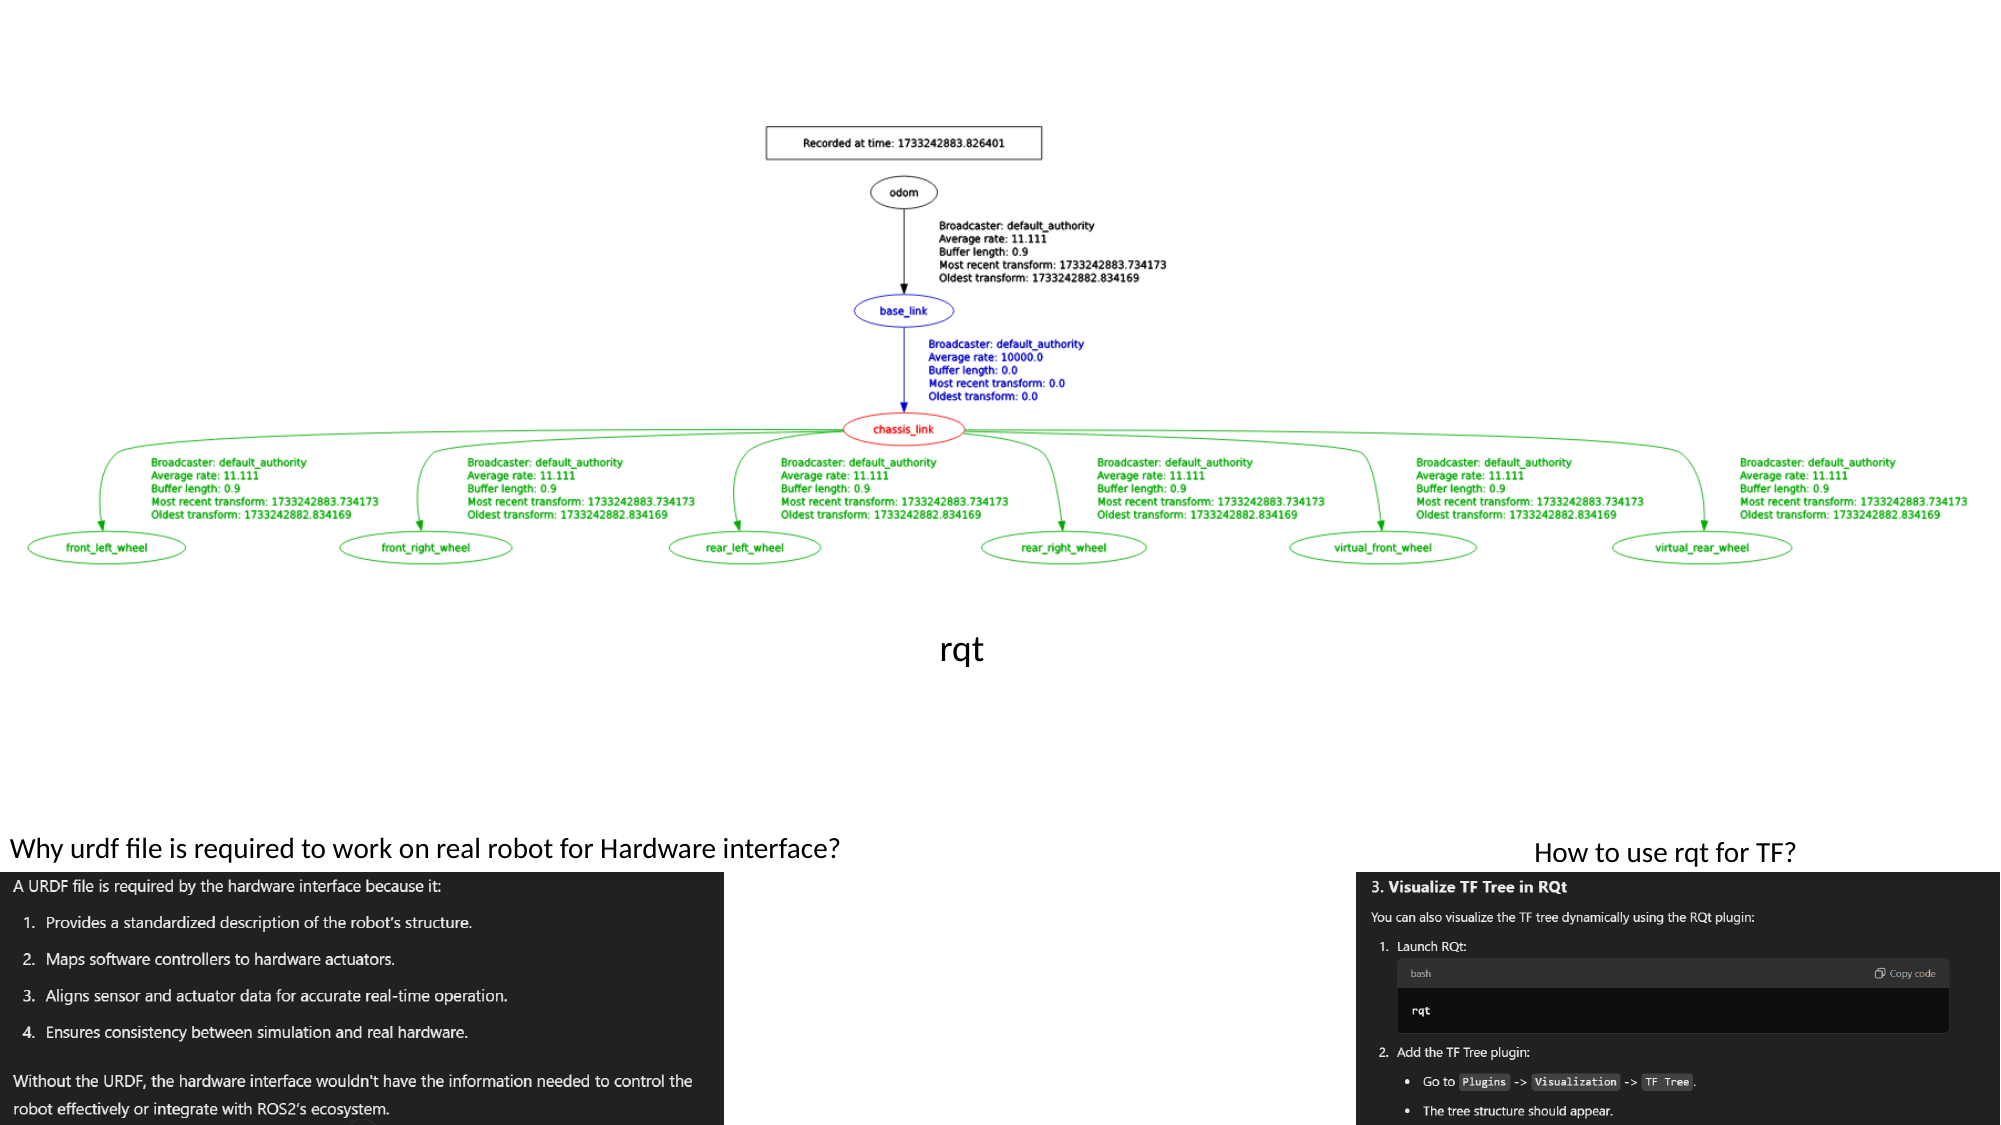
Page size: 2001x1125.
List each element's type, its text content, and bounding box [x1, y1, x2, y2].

picture [0, 872, 724, 1125]
text_box Why urdf file is required to work on real robot for Hardware interface? [0, 822, 857, 873]
picture [0, 44, 2000, 590]
picture [1356, 872, 2000, 1125]
text_box How to use rqt for TF? [1519, 826, 1813, 872]
text_box rqt [924, 616, 1000, 676]
